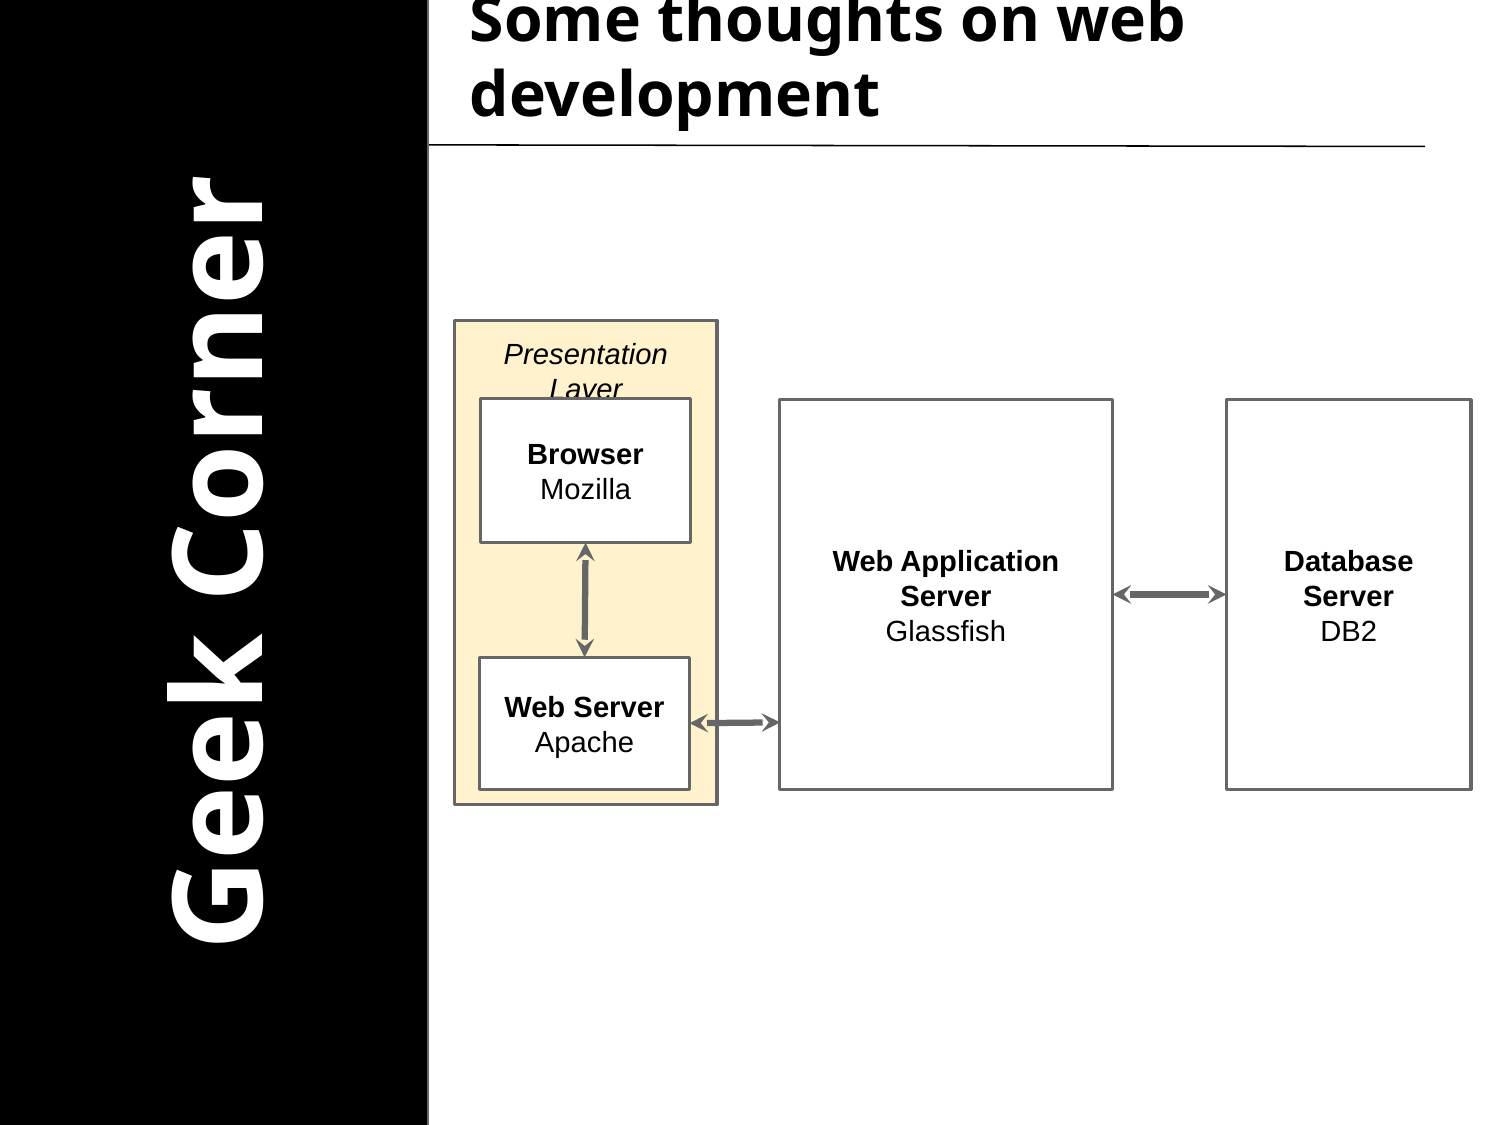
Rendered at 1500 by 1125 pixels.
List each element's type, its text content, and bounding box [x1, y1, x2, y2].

text_box Web Application Server Glassfish [779, 399, 1113, 790]
title Some thoughts on web development [454, 32, 1428, 145]
text_box Presentation Layer [454, 320, 718, 805]
text_box Browser Mozilla [480, 398, 691, 543]
text_box Web Server Apache [479, 657, 690, 790]
text_box Database Server DB2 [1226, 399, 1471, 790]
text_box Geek Corner [0, 0, 429, 1125]
